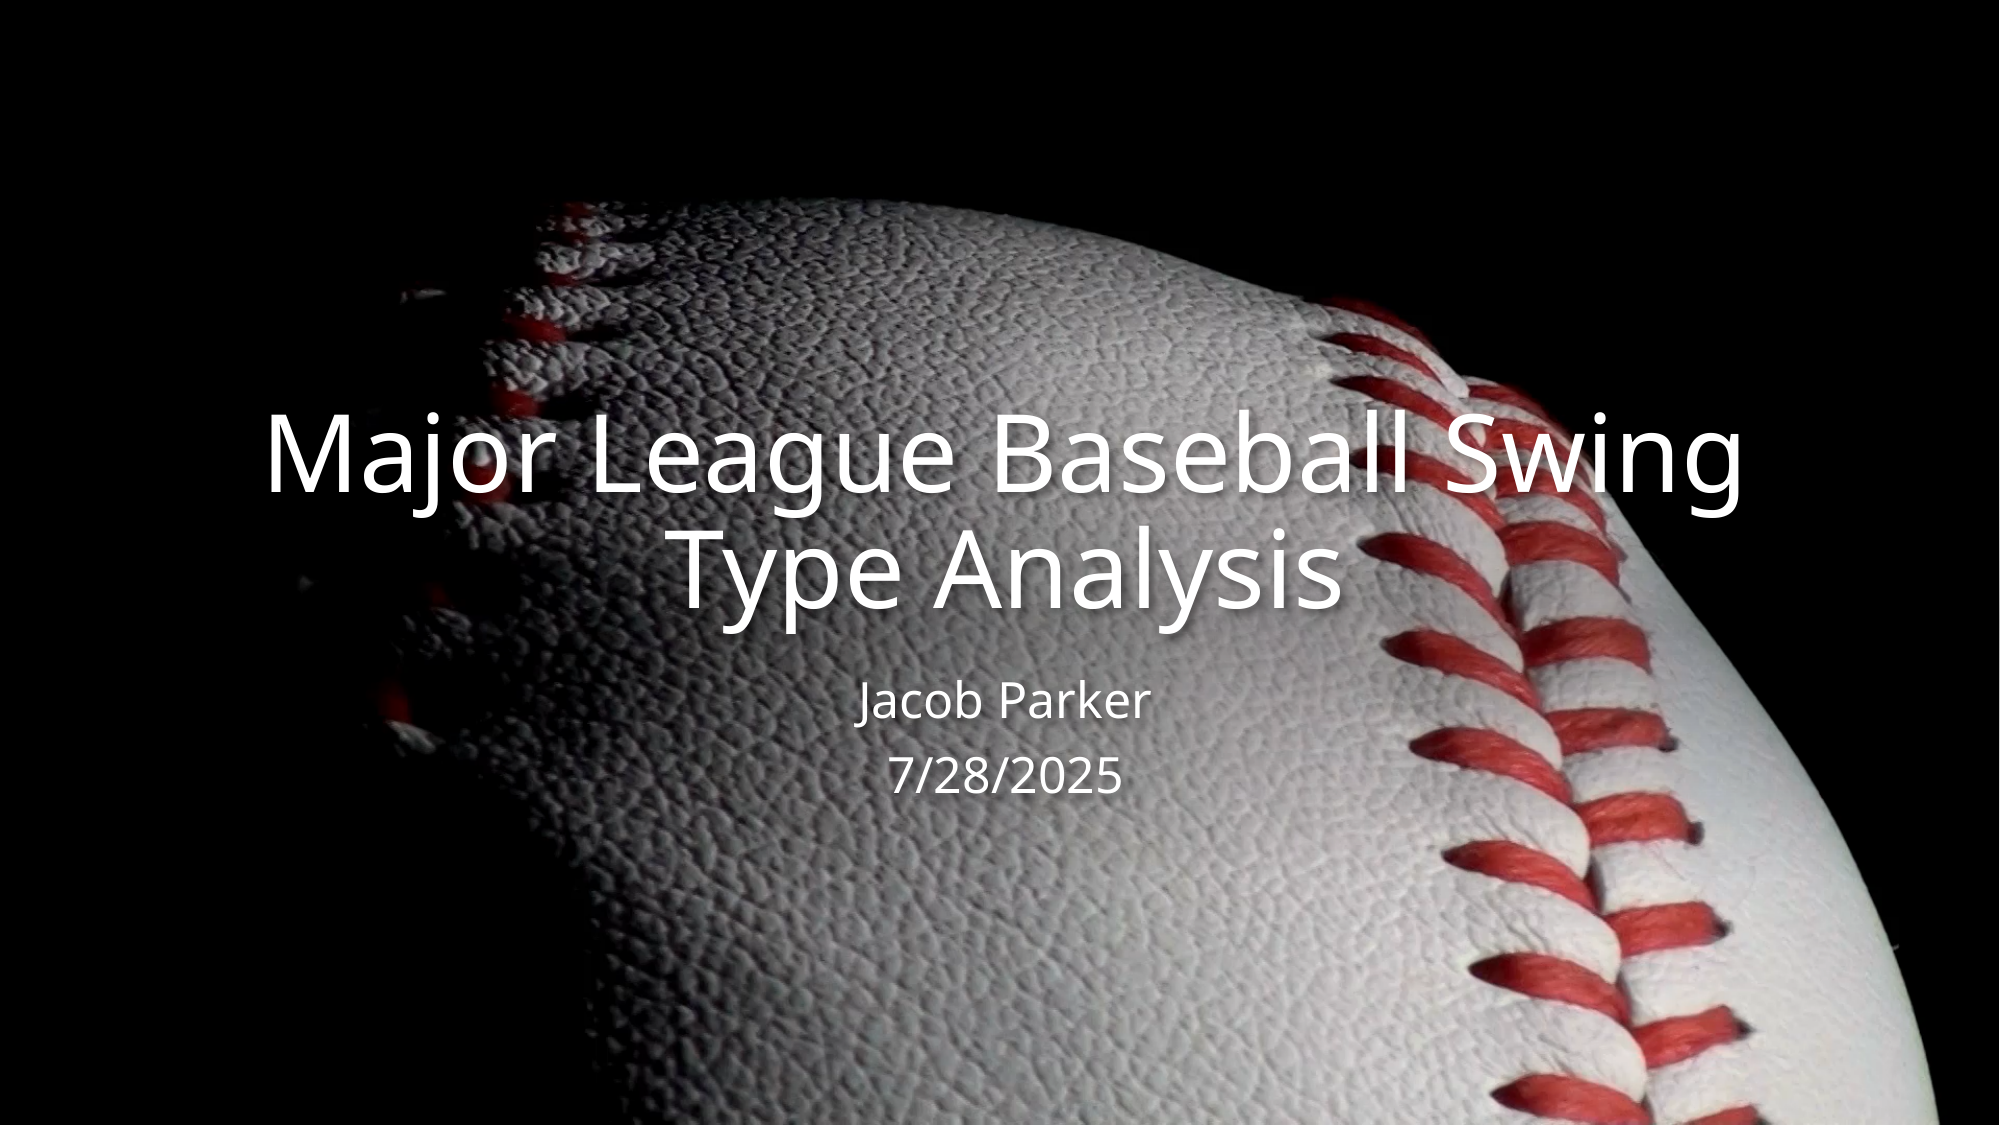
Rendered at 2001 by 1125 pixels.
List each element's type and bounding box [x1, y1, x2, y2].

text_box [0, 0, 2000, 1125]
